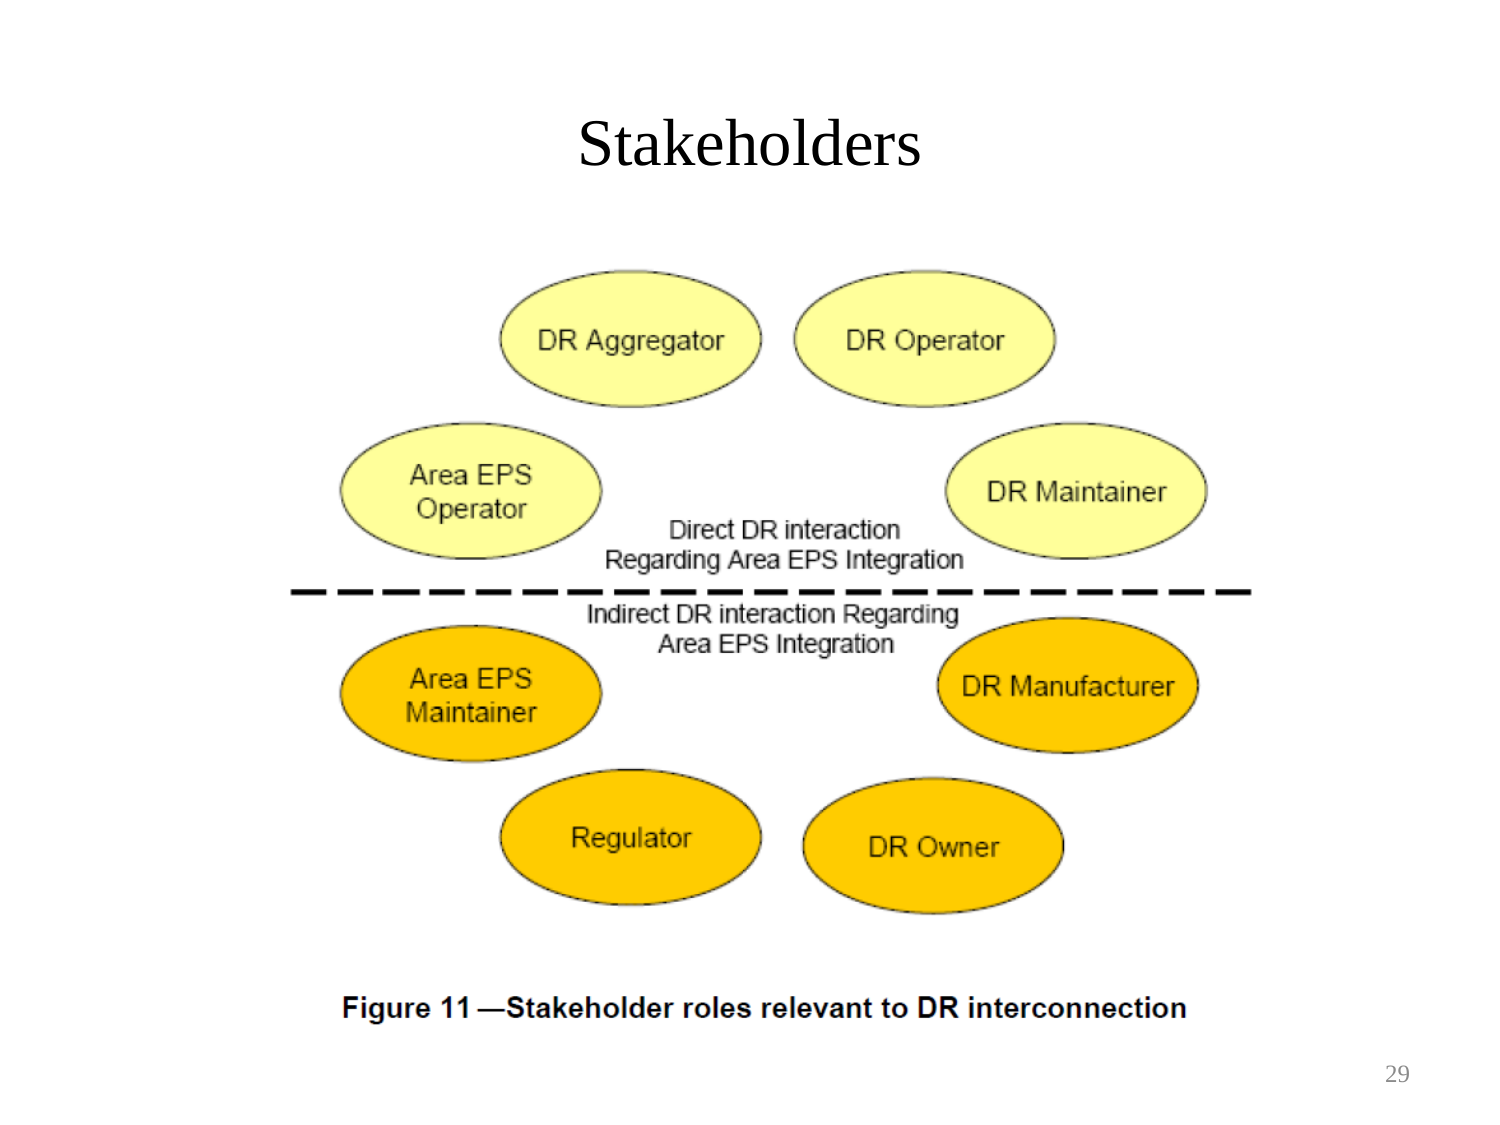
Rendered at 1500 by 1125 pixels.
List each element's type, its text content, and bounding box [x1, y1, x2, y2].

picture [237, 260, 1273, 1041]
slide_number 29 [1074, 1042, 1425, 1103]
title Stakeholders [75, 45, 1425, 233]
